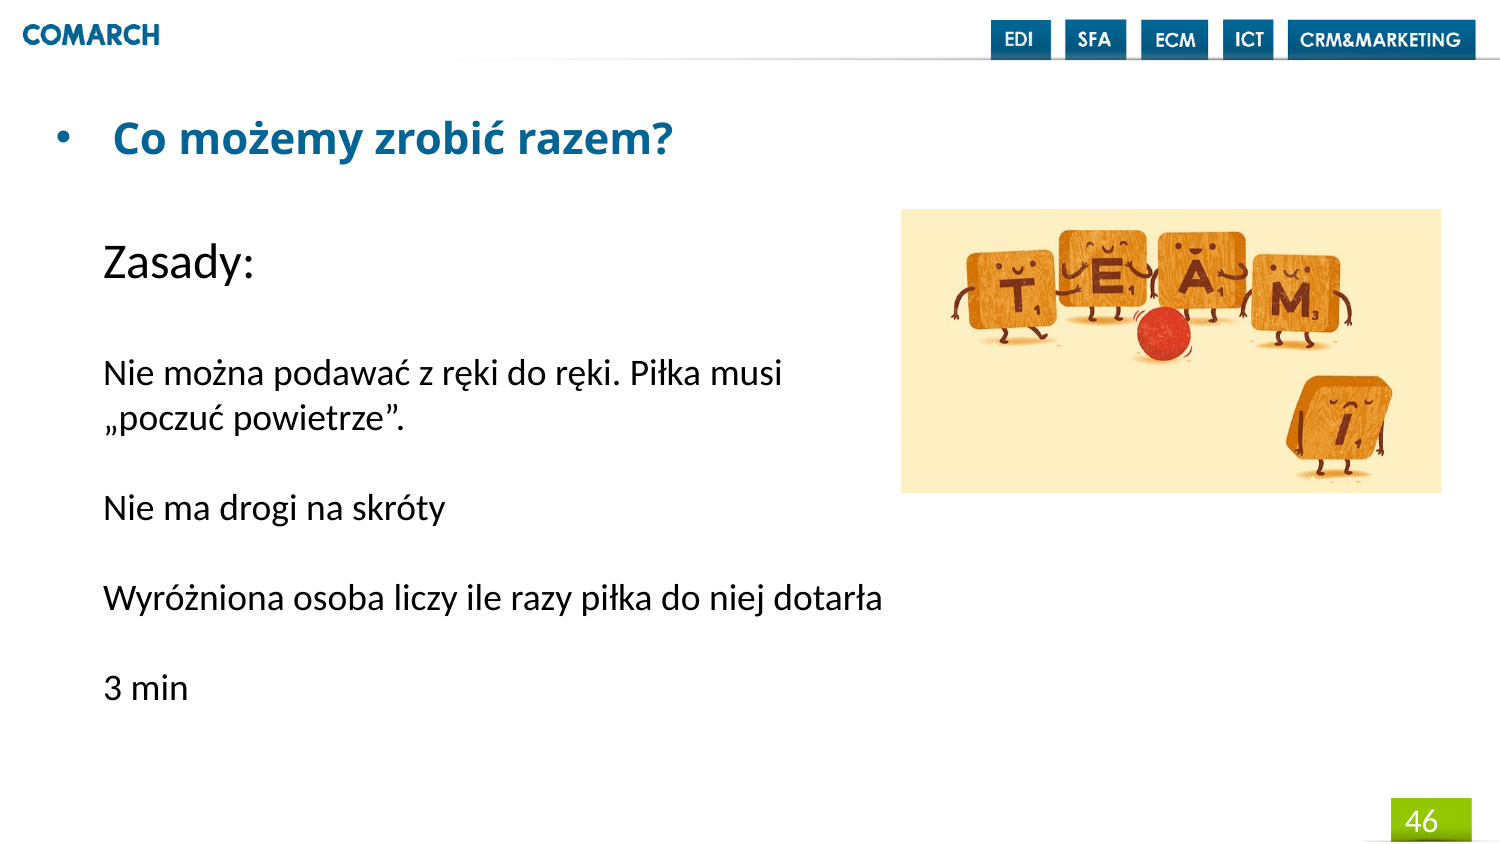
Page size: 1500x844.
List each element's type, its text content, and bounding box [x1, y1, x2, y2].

picture [901, 208, 1441, 493]
picture [1364, 787, 1500, 844]
picture [0, 0, 1500, 84]
list Co możemy zrobić razem? [41, 102, 1447, 166]
text_box Zasady: Nie można podawać z ręki do ręki. Piłka musi „poczuć powietrze”. Nie ma drogi na skróty Wyróżniona osoba liczy ile razy piłka do niej dotarła 3 min [88, 220, 904, 716]
